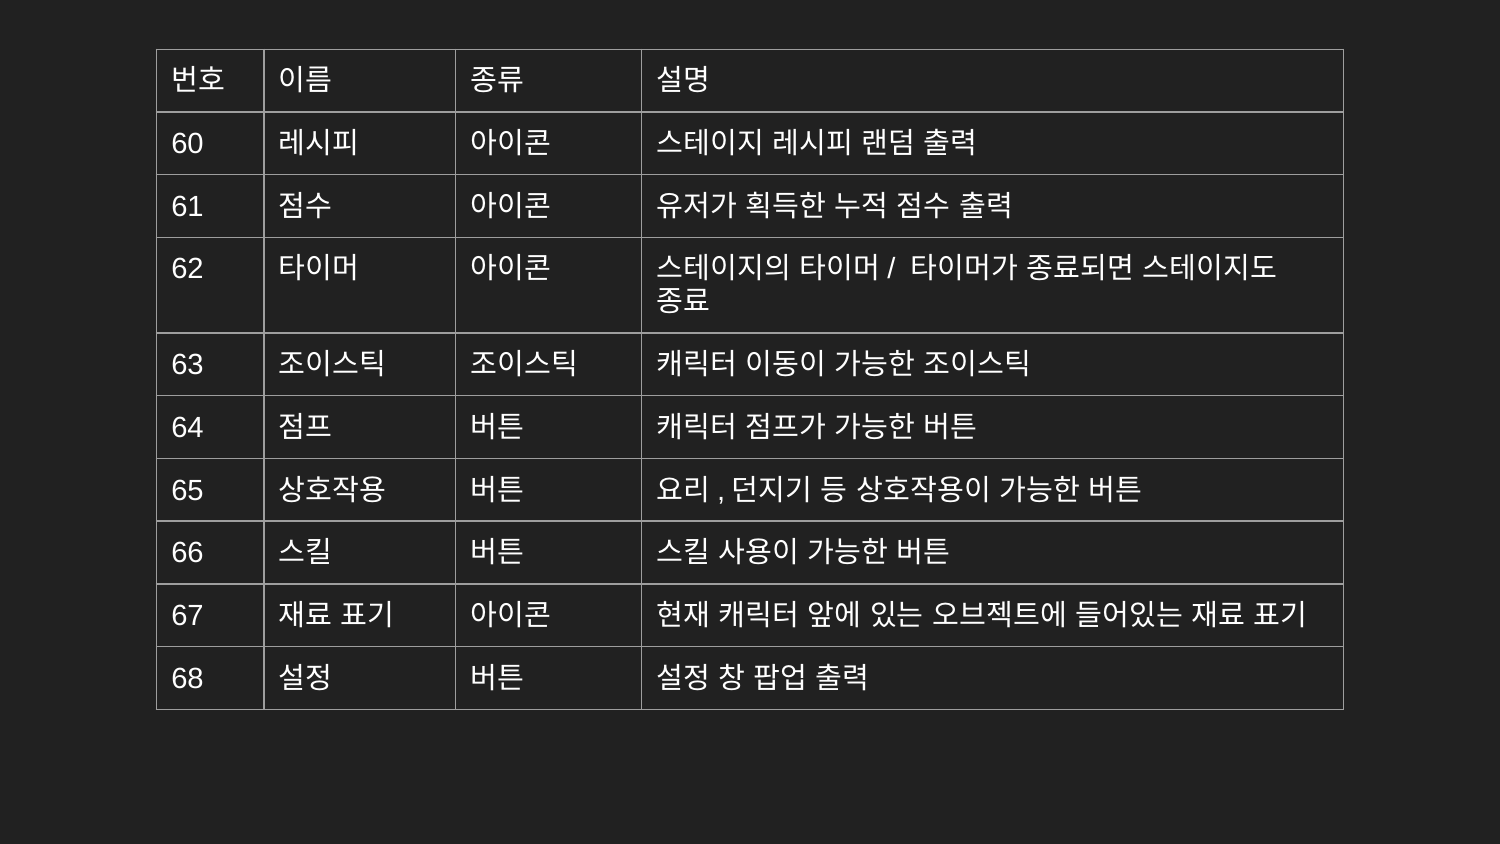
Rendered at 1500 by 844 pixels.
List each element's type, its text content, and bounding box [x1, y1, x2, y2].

table_cell 60 [157, 113, 263, 174]
table_cell 66 [157, 522, 263, 583]
table_cell 조이스틱 [265, 334, 455, 395]
table_cell 재료 표기 [265, 585, 455, 646]
table_cell 캐릭터 점프가 가능한 버튼 [642, 396, 1343, 458]
table_cell 아이콘 [456, 175, 641, 237]
table_cell 스킬 [265, 522, 455, 583]
table_cell 아이콘 [456, 238, 641, 332]
table_cell 점수 [265, 175, 455, 237]
table_cell 63 [157, 334, 263, 395]
table_cell 설정 창 팝업 출력 [642, 647, 1343, 709]
table_cell 버튼 [456, 522, 641, 583]
table_cell 유저가 획득한 누적 점수 출력 [642, 175, 1343, 237]
table_cell 64 [157, 396, 263, 458]
table_cell 상호작용 [265, 459, 455, 520]
table_cell 67 [157, 585, 263, 646]
table_header 이름 [265, 50, 455, 111]
table_cell 스킬 사용이 가능한 버튼 [642, 522, 1343, 583]
table_cell 조이스틱 [456, 334, 641, 395]
table_cell 65 [157, 459, 263, 520]
table_cell 버튼 [456, 459, 641, 520]
table_cell 타이머 [265, 238, 455, 332]
table_cell 점프 [265, 396, 455, 458]
table_cell 아이콘 [456, 113, 641, 174]
table_cell 버튼 [456, 396, 641, 458]
table_cell 아이콘 [456, 585, 641, 646]
table_header 번호 [157, 50, 263, 111]
table_cell 스테이지 레시피 랜덤 출력 [642, 113, 1343, 174]
table_cell 설정 [265, 647, 455, 709]
table_cell 68 [157, 647, 263, 709]
table_cell 61 [157, 175, 263, 237]
table_cell 요리,던지기 등 상호작용이 가능한 버튼 [642, 459, 1343, 520]
table_cell 62 [157, 238, 263, 332]
table_cell 스테이지의 타이머/ 타이머가 종료되면 스테이지도 종료 [642, 238, 1343, 332]
table_cell 버튼 [456, 647, 641, 709]
table_header 설명 [642, 50, 1343, 111]
table_cell 레시피 [265, 113, 455, 174]
table_cell 현재 캐릭터 앞에 있는 오브젝트에 들어있는 재료 표기 [642, 585, 1343, 646]
table_cell 캐릭터 이동이 가능한 조이스틱 [642, 334, 1343, 395]
table_header 종류 [456, 50, 641, 111]
